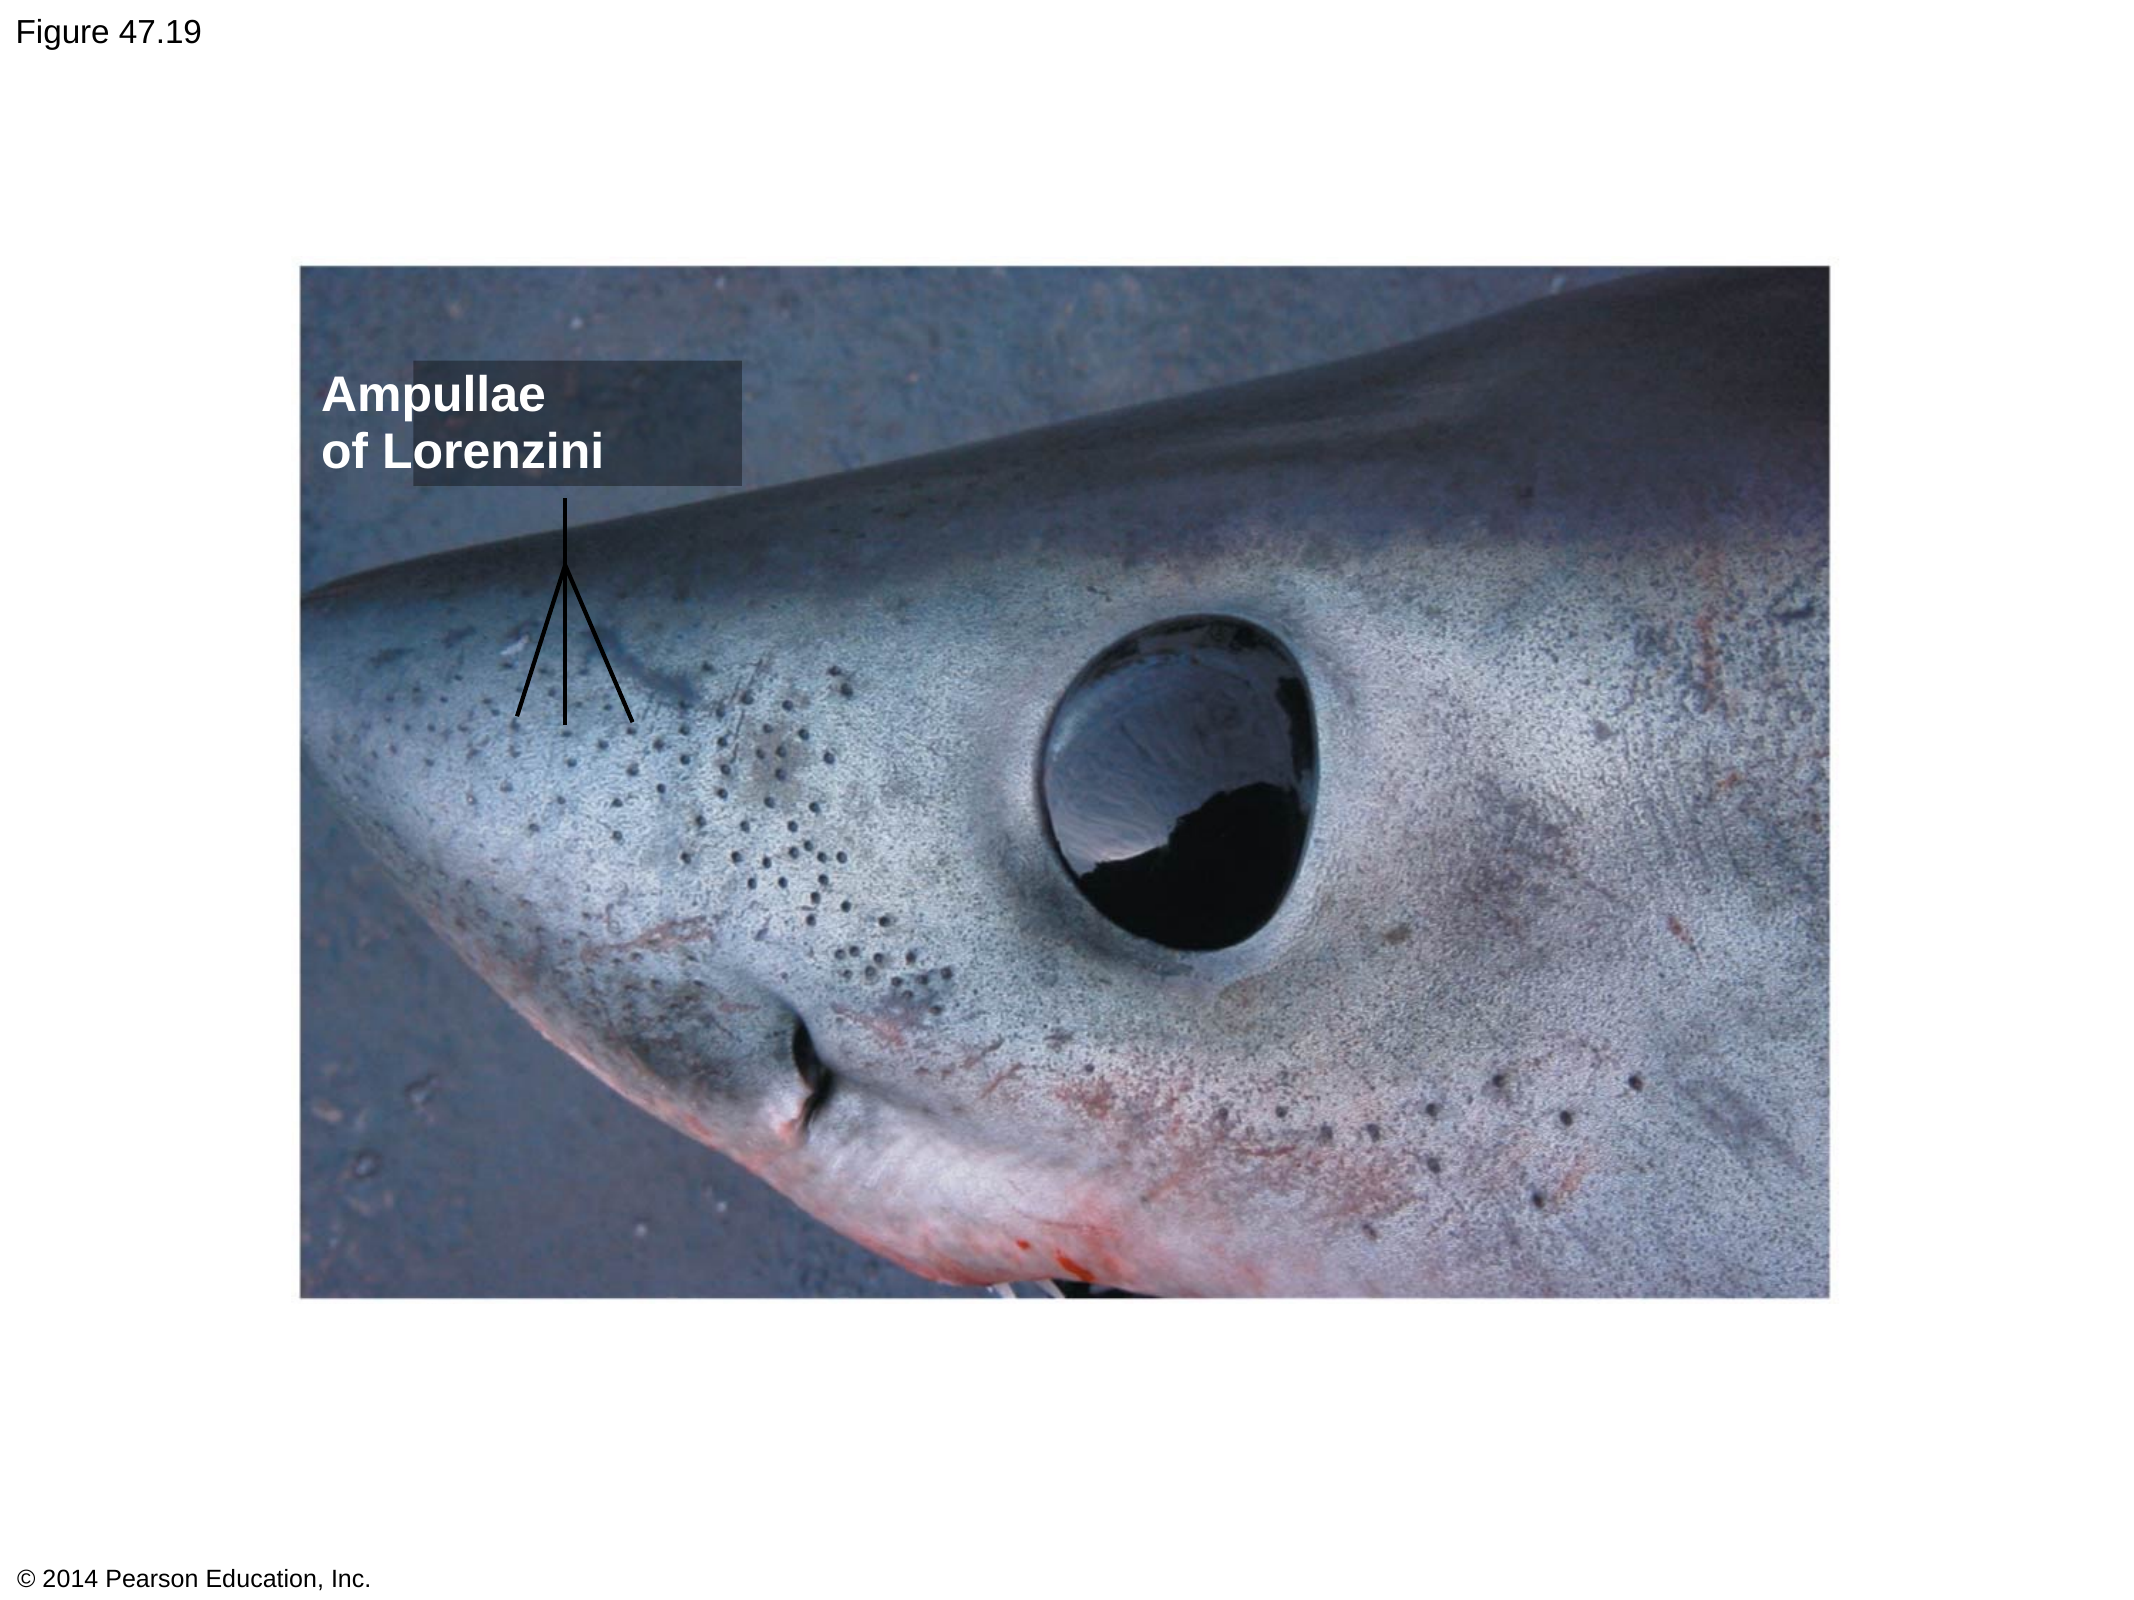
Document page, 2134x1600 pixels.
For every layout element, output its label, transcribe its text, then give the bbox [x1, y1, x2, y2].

picture [291, 256, 1843, 1305]
title Figure 47.19 [4, 0, 1409, 72]
